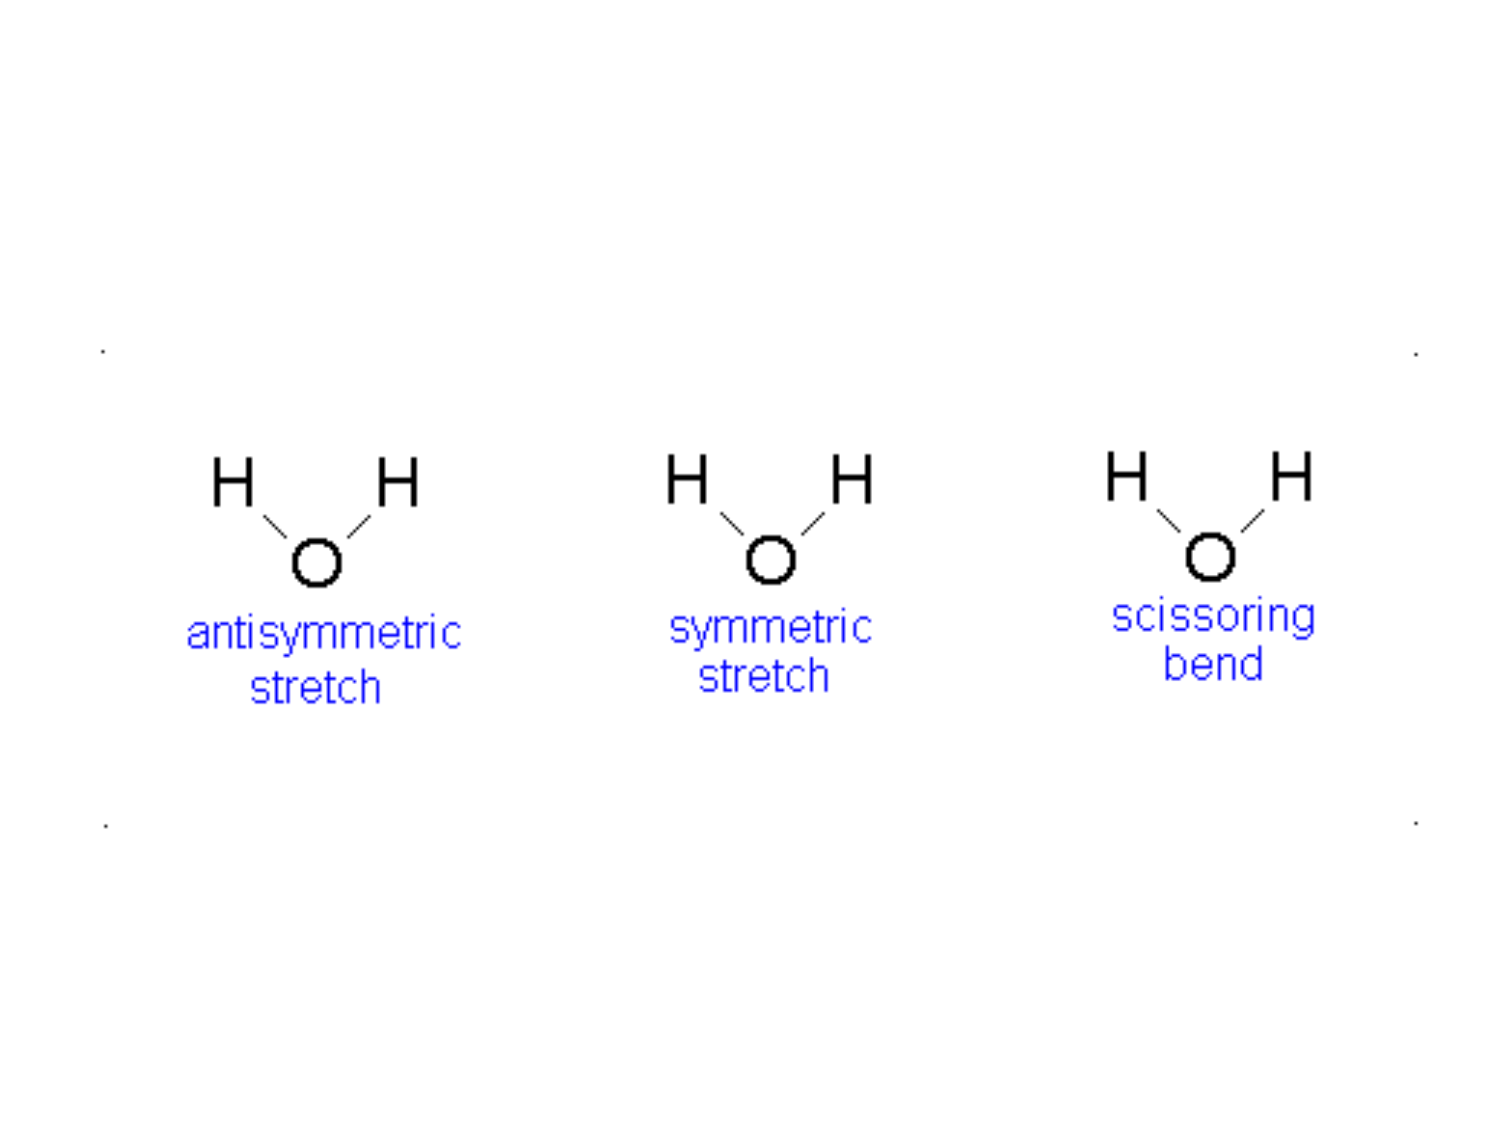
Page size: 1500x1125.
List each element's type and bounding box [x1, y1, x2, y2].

picture [88, 302, 1430, 847]
